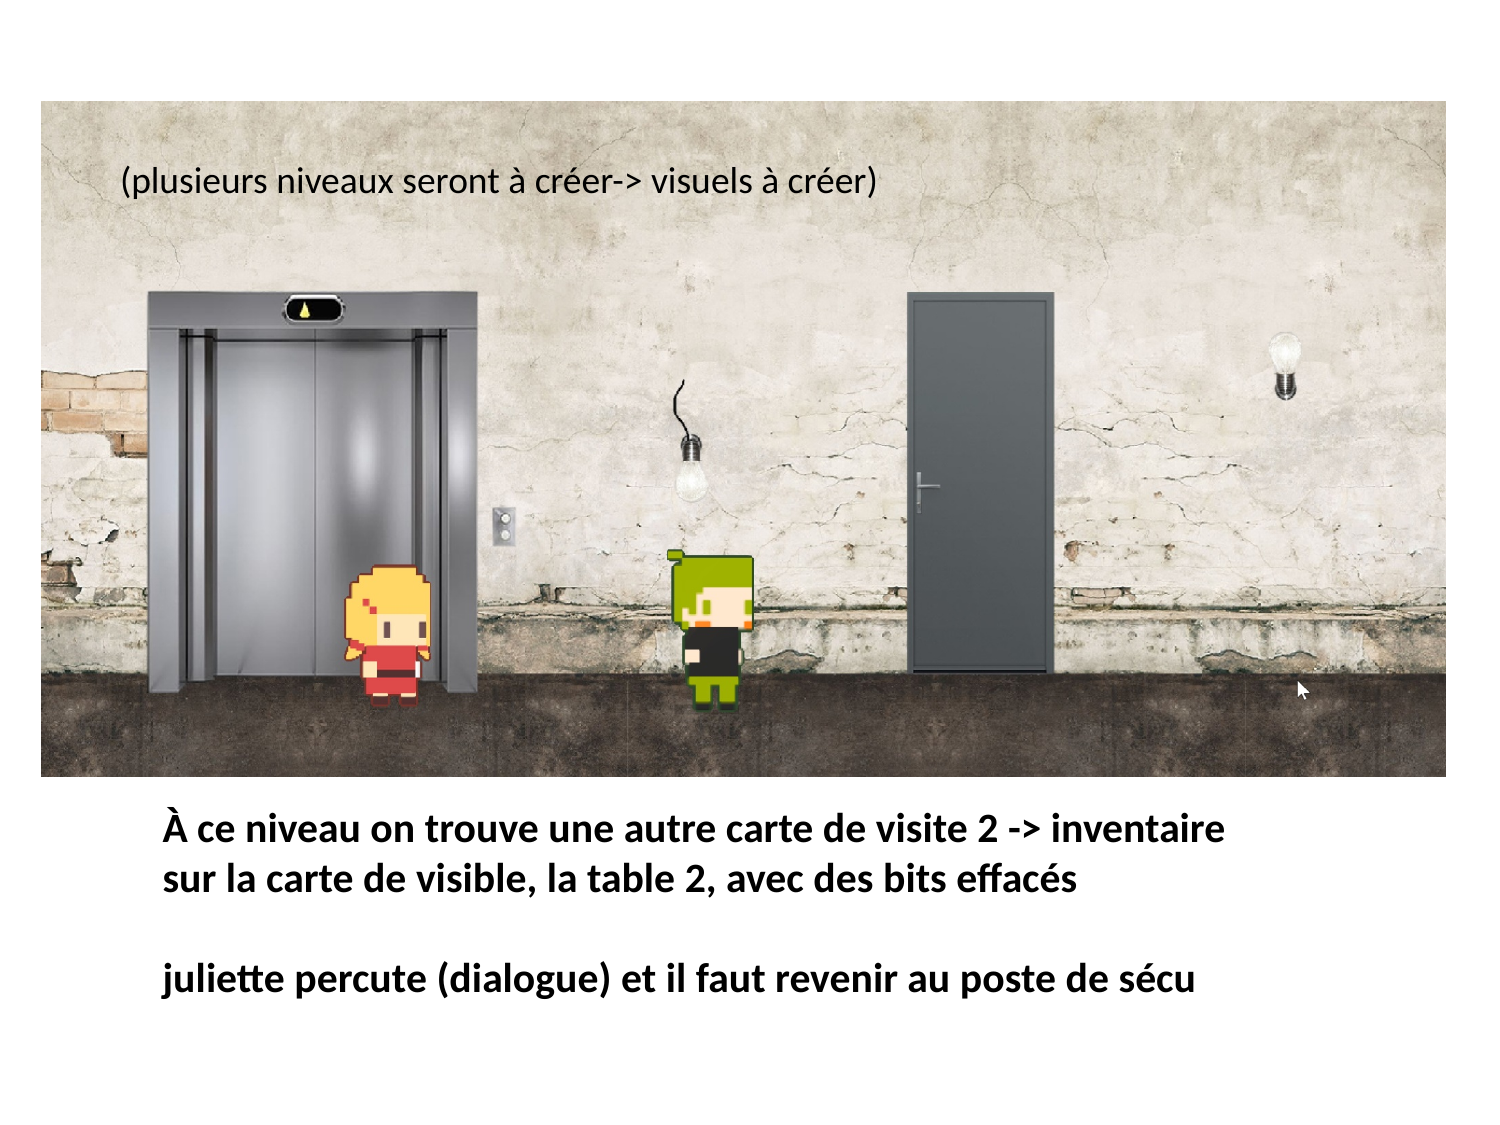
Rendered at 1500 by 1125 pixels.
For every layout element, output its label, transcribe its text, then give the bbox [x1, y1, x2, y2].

title À ce niveau on trouve une autre carte de visite 2 -> inventaire sur la carte de visible, la table 2, avec des bits effacés juliette percute (dialogue) et il faut revenir au poste de sécu [147, 787, 1424, 1059]
picture [41, 101, 1446, 777]
